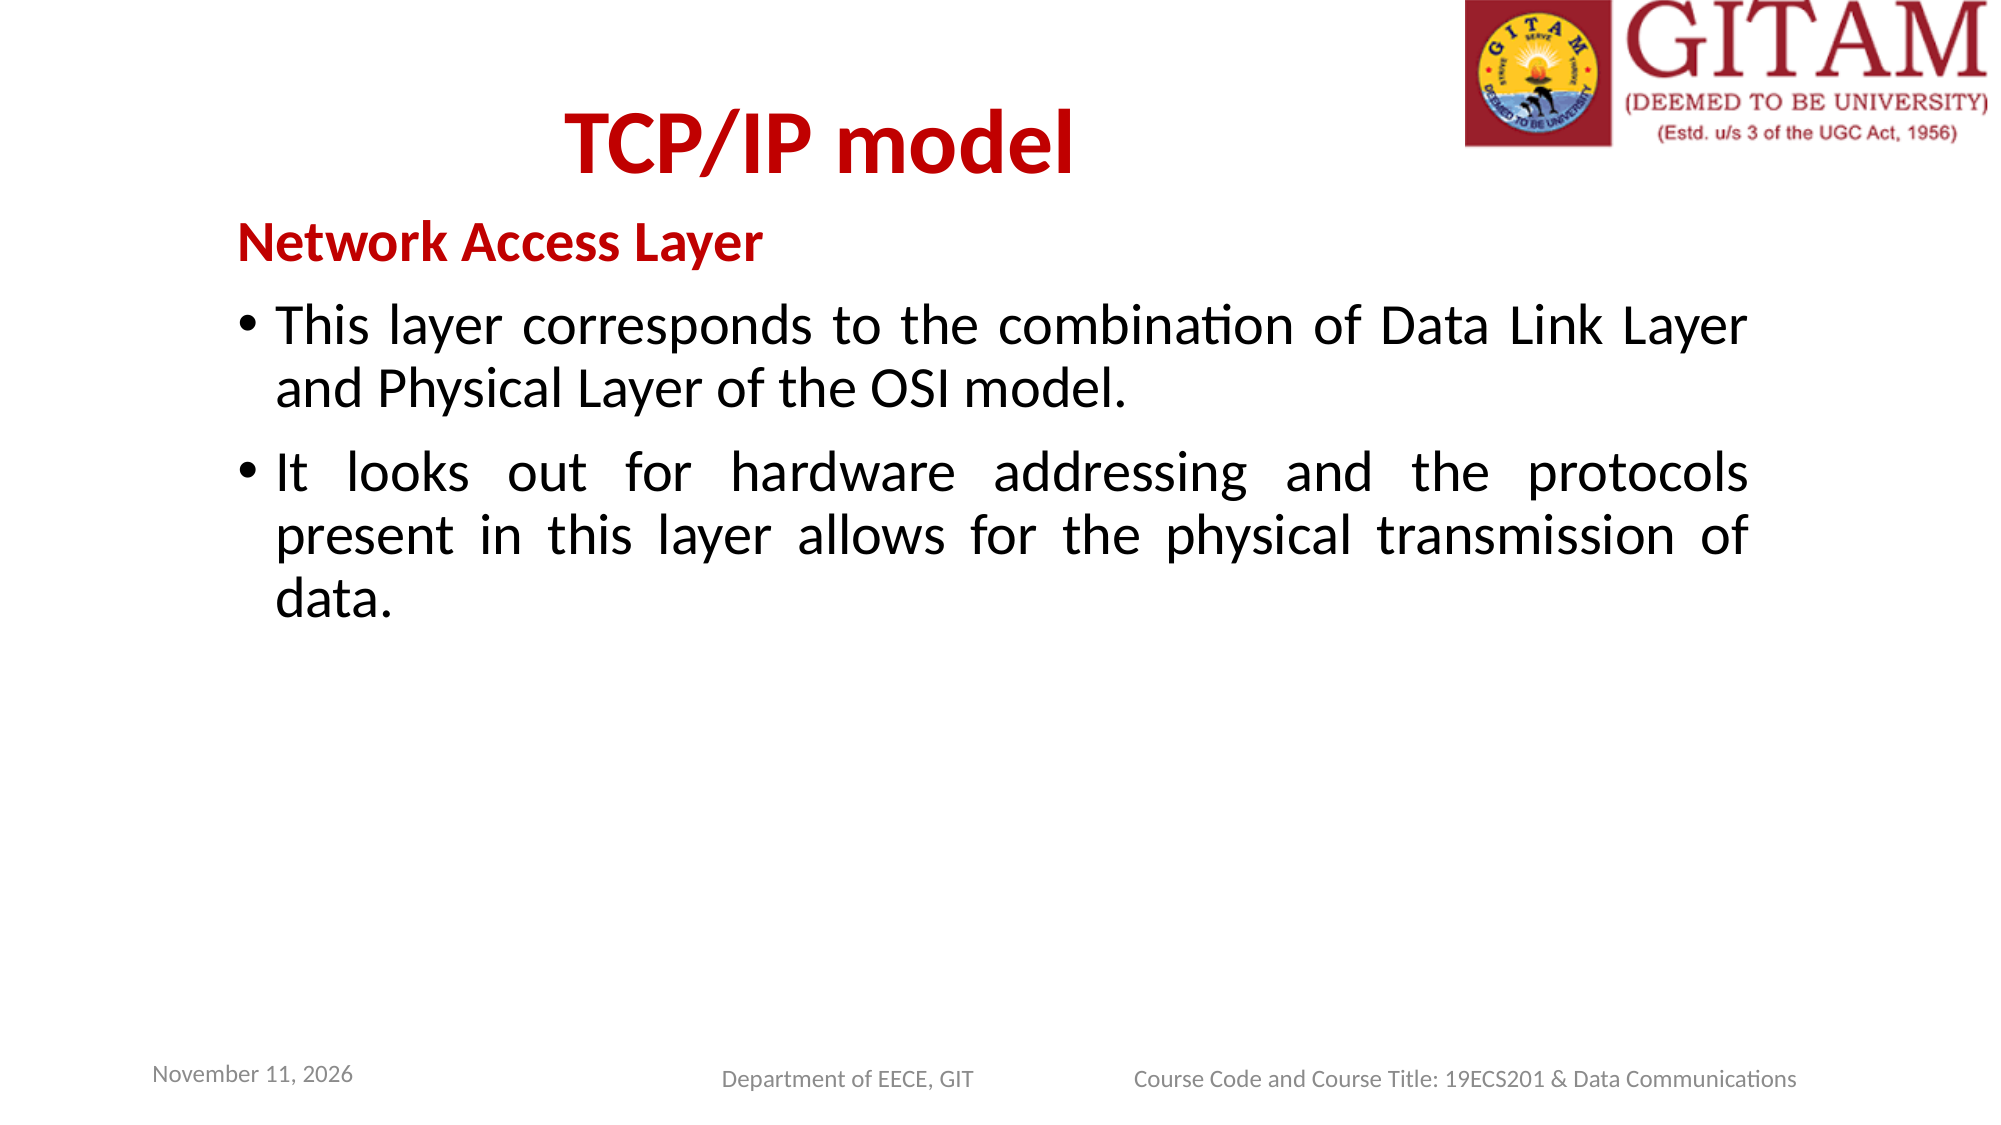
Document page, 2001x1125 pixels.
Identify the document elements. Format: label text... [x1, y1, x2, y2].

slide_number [137, 1042, 588, 1103]
footer Department of EECE, GIT Course Code and Course Title: 19ECS201 & Data Communications [691, 1048, 1831, 1106]
list Network Access Layer This layer corresponds to the combination of Data Link Layer and Physical Layer of the OSI model. It looks out for hardware addressing and the protocols present in this layer allows for the physical transmission of data. [222, 203, 1765, 998]
picture [1465, 0, 2000, 150]
title TCP/IP model [281, 71, 1360, 217]
